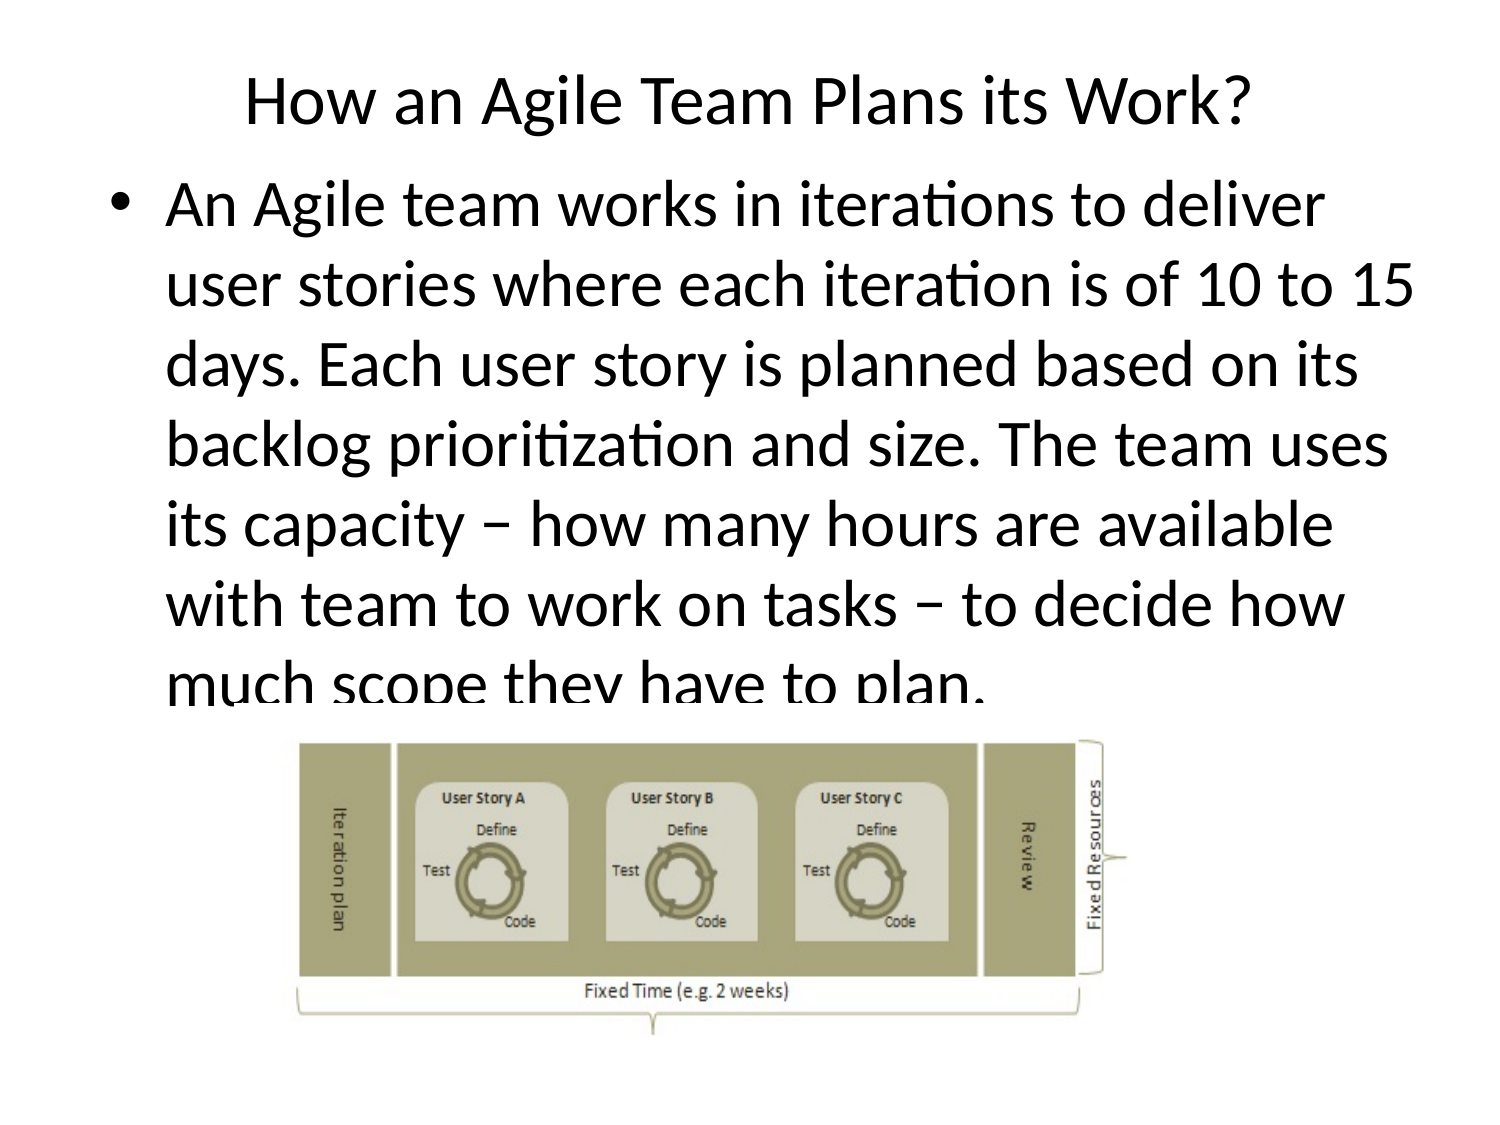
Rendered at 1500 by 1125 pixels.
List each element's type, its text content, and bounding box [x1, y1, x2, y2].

picture [234, 702, 1146, 1067]
title How an Agile Team Plans its Work? [75, 45, 1425, 233]
list An Agile team works in iterations to deliver user stories where each iteration is of 10 to 15 days. Each user story is planned based on its backlog prioritization and size. The team uses its capacity − how many hours are available with team to work on tasks − to decide how much scope they have to plan. [93, 152, 1444, 895]
